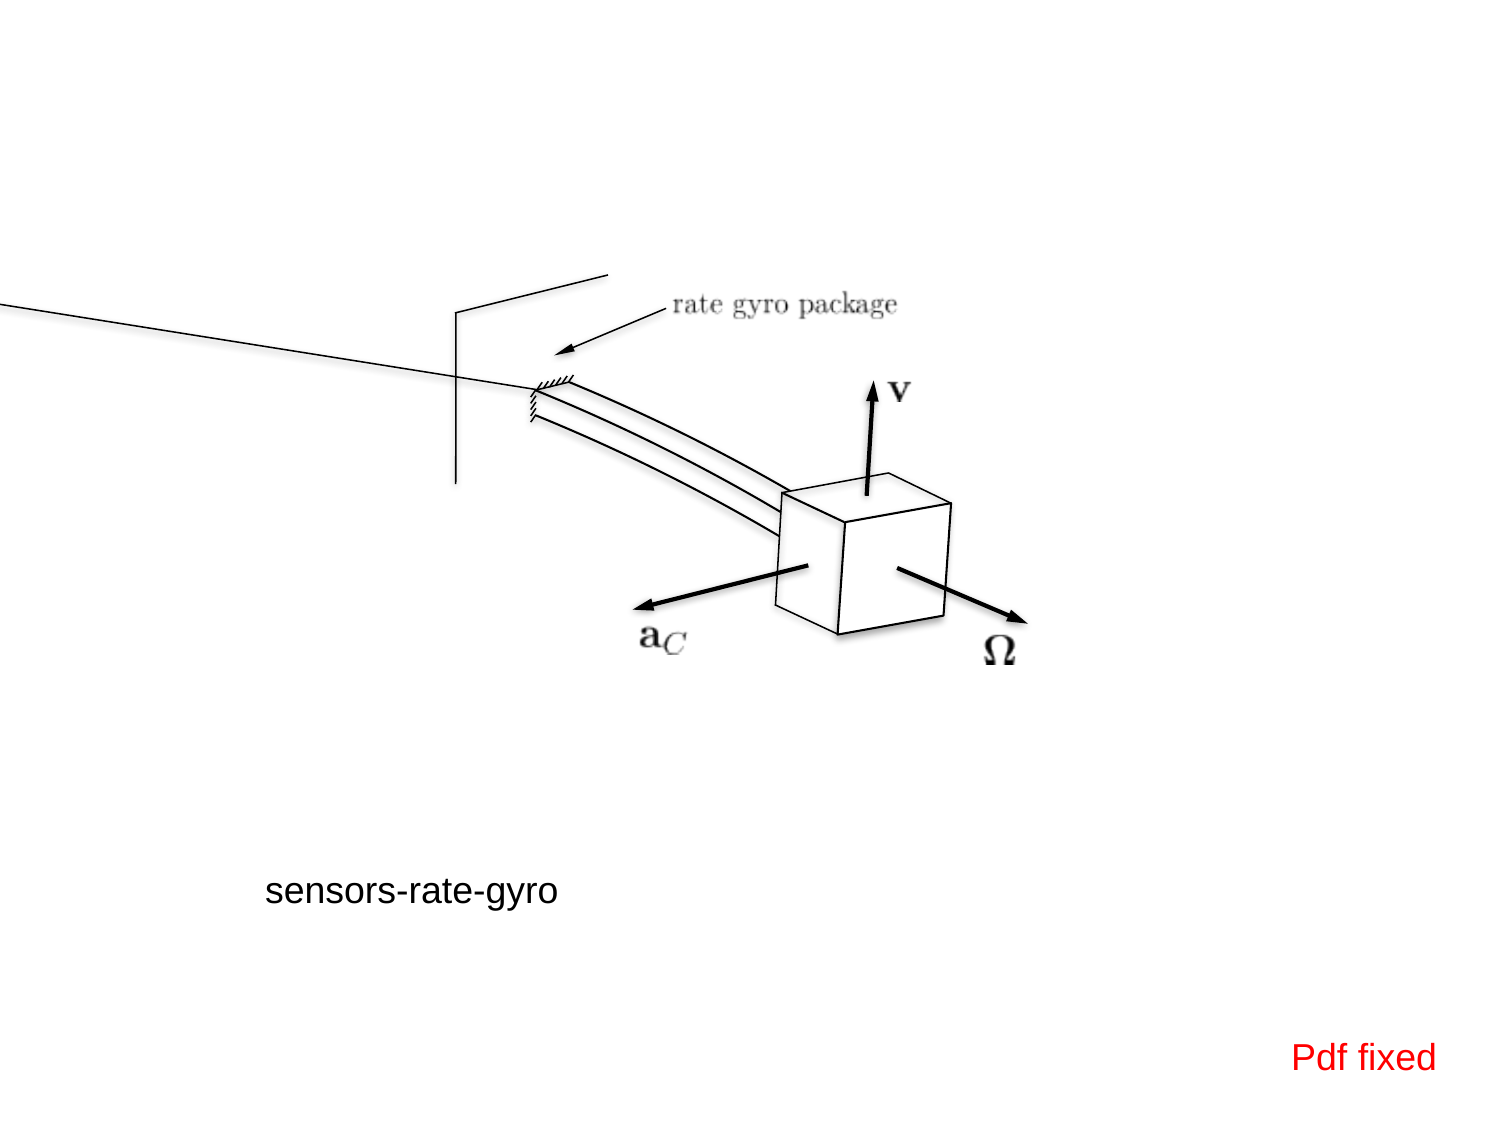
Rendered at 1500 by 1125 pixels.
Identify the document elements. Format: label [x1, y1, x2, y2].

text_box [0, 241, 1500, 1125]
